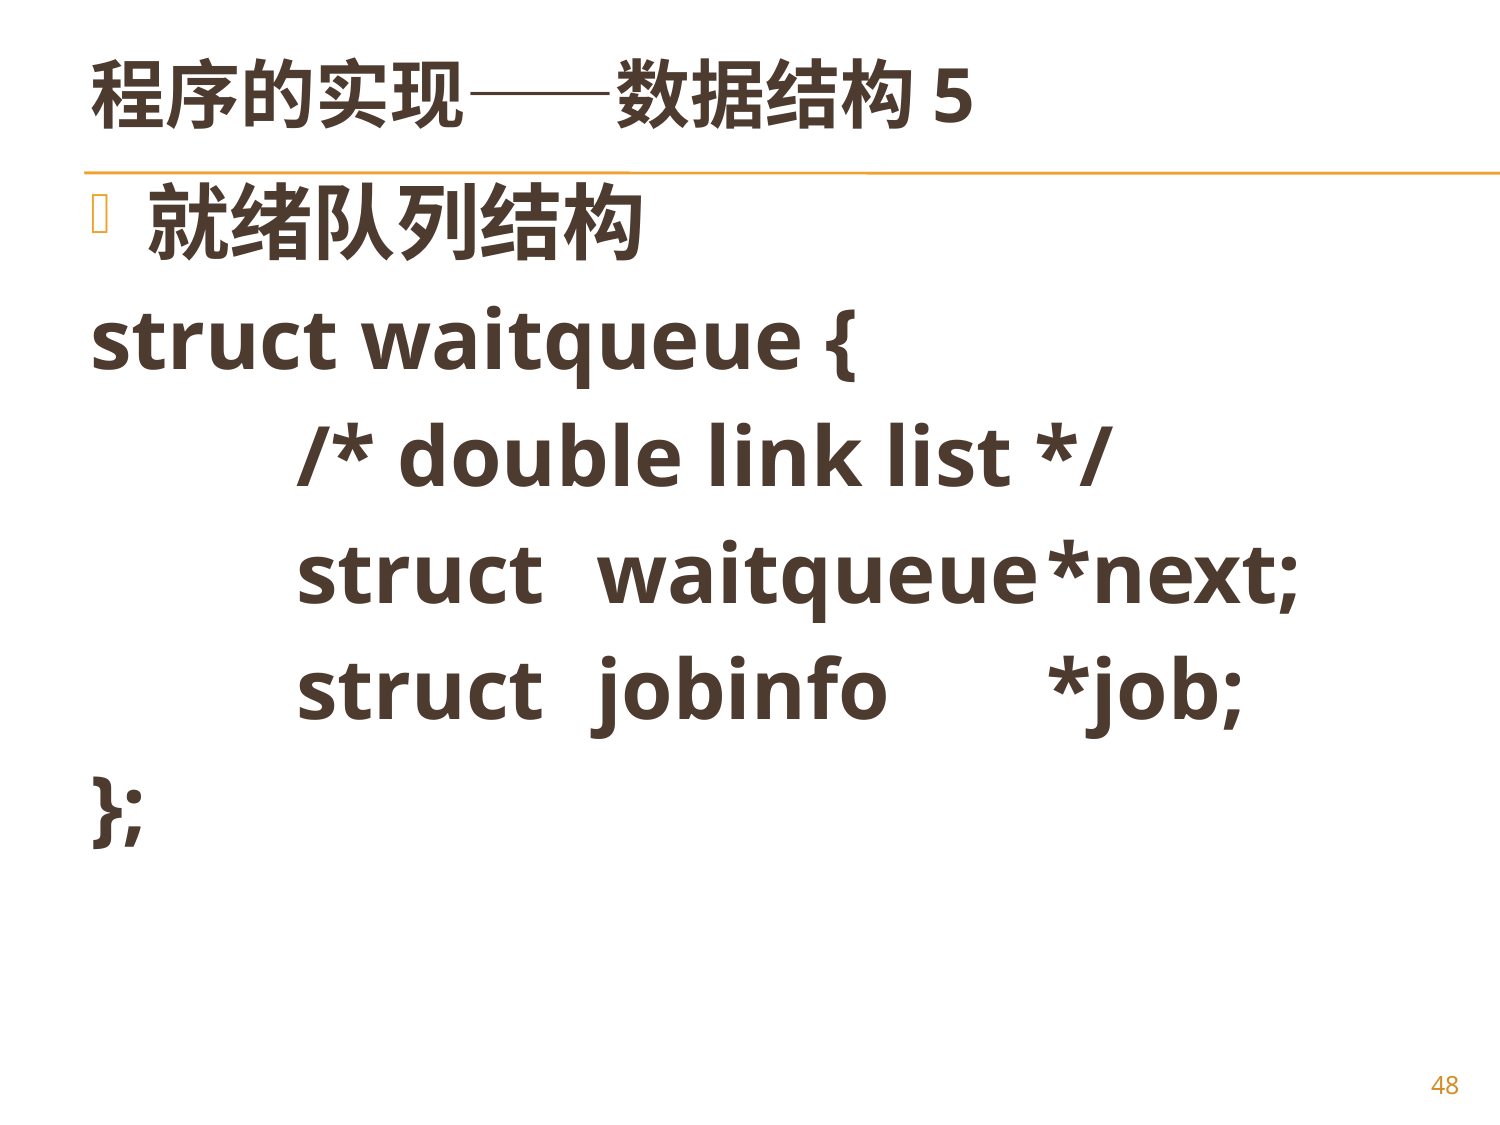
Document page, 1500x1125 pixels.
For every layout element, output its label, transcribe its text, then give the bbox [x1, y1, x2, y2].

title 程序的实现——数据结构5 [75, 35, 1425, 150]
slide_number 48 [1350, 1061, 1475, 1103]
list 就绪队列结构 struct waitqueue { /* double link list */ struct waitqueue *next; struct jobinfo *job; }; [75, 162, 1425, 925]
